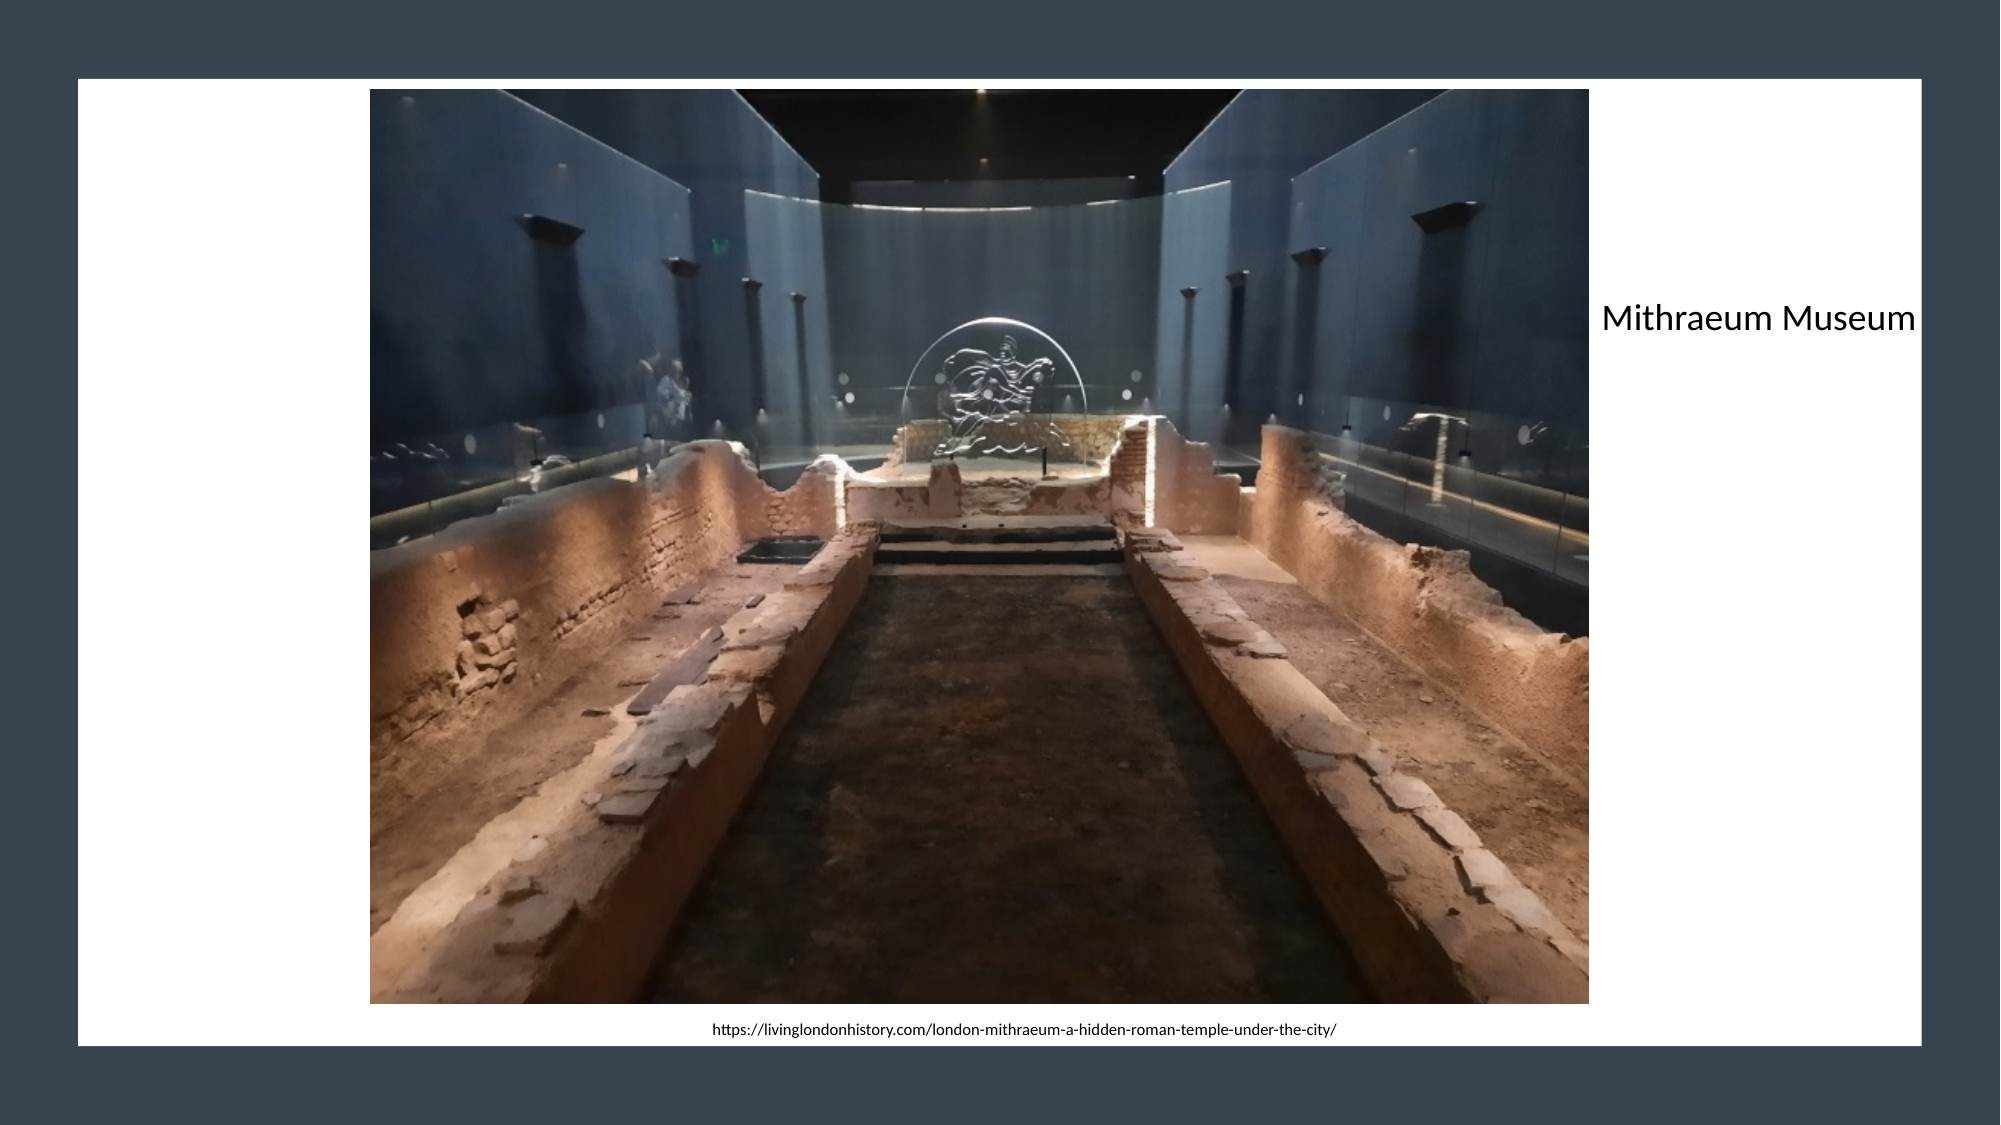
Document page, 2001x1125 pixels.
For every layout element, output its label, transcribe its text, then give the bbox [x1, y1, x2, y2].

text_box Mithraeum Museum [1589, 285, 1932, 346]
text_box [77, 78, 1923, 1047]
text_box https://livinglondonhistory.com/london-mithraeum-a-hidden-roman-temple-under-the-city/ [697, 1011, 1353, 1047]
picture [370, 89, 1589, 1004]
text_box [0, 0, 2000, 1125]
